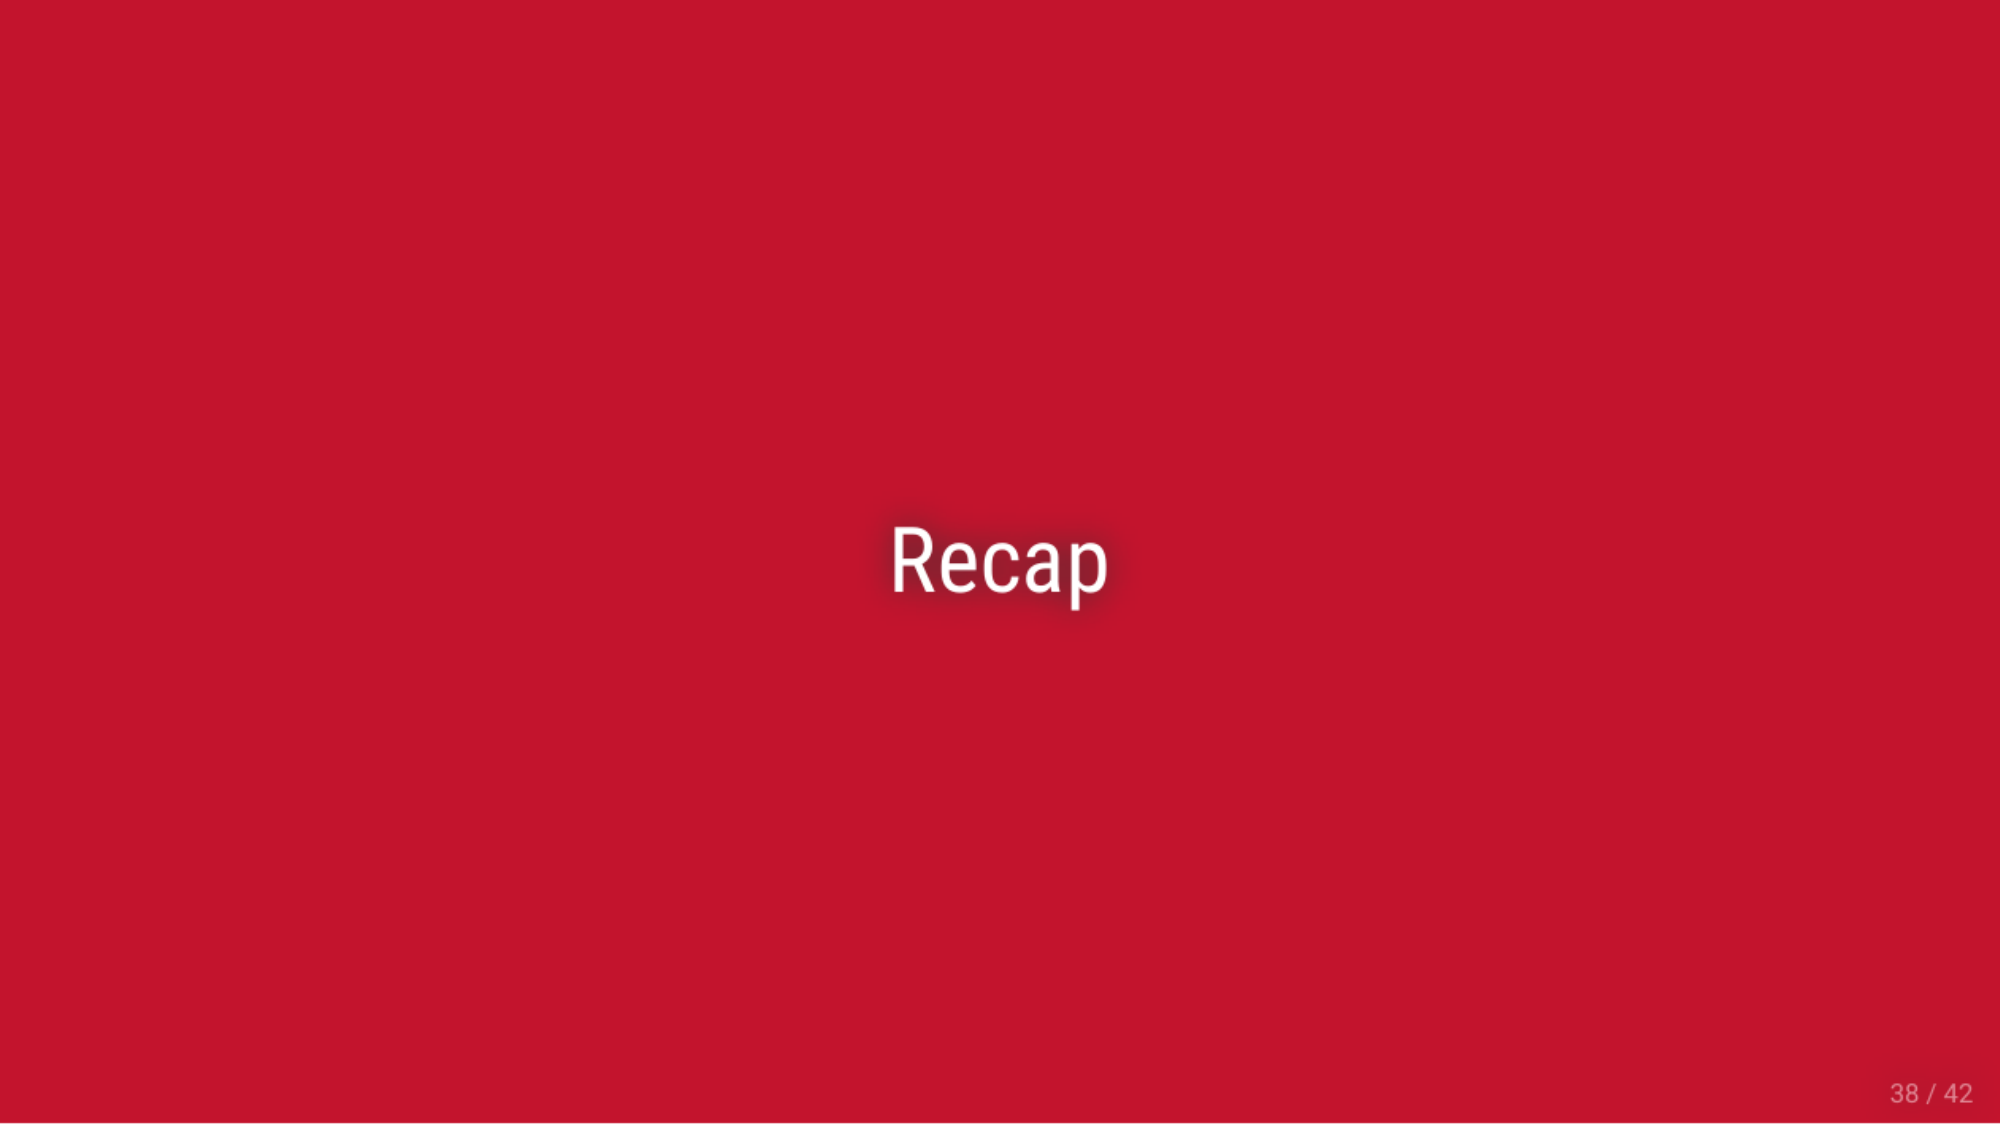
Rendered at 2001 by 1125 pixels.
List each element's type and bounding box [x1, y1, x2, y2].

list [0, 0, 2000, 1125]
